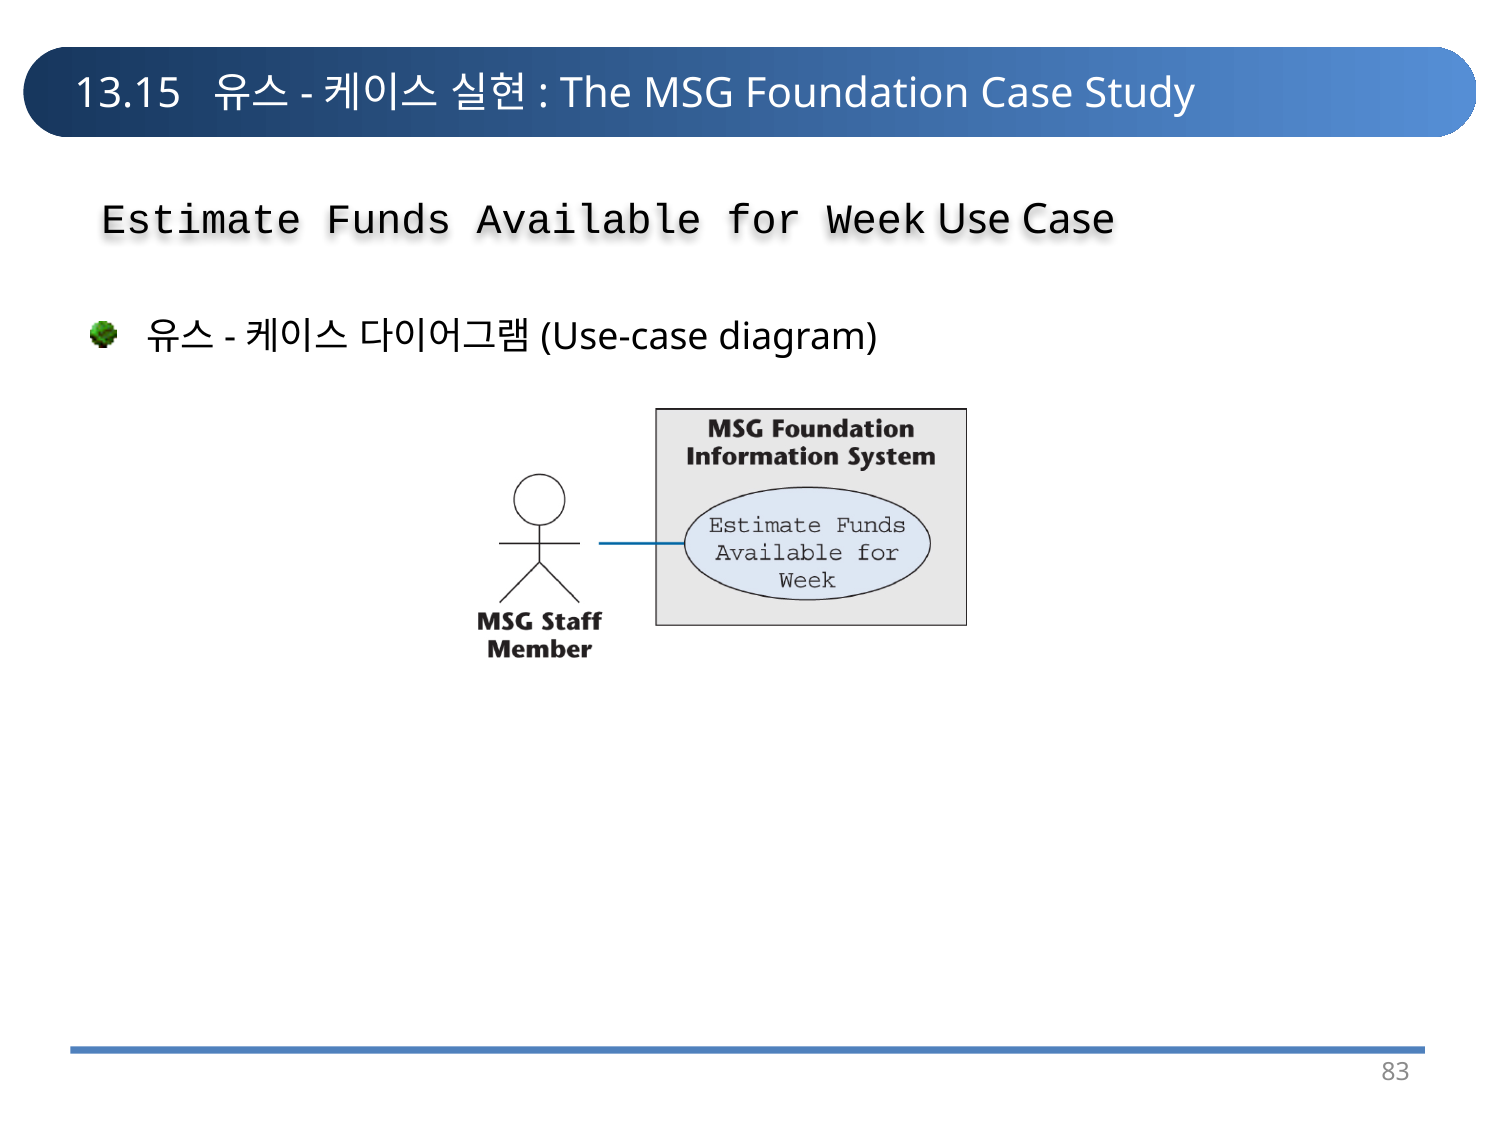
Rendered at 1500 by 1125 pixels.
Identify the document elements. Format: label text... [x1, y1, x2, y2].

list 유스-케이스 다이어그램(Use-case diagram) [75, 290, 1471, 1005]
picture [478, 408, 967, 658]
picture [90, 321, 117, 348]
title 13.15 유스-케이스 실현: The MSG Foundation Case Study [59, 56, 1410, 126]
list Estimate Funds Available for Week Use Case [60, 180, 1156, 255]
slide_number 83 [1074, 1042, 1425, 1103]
